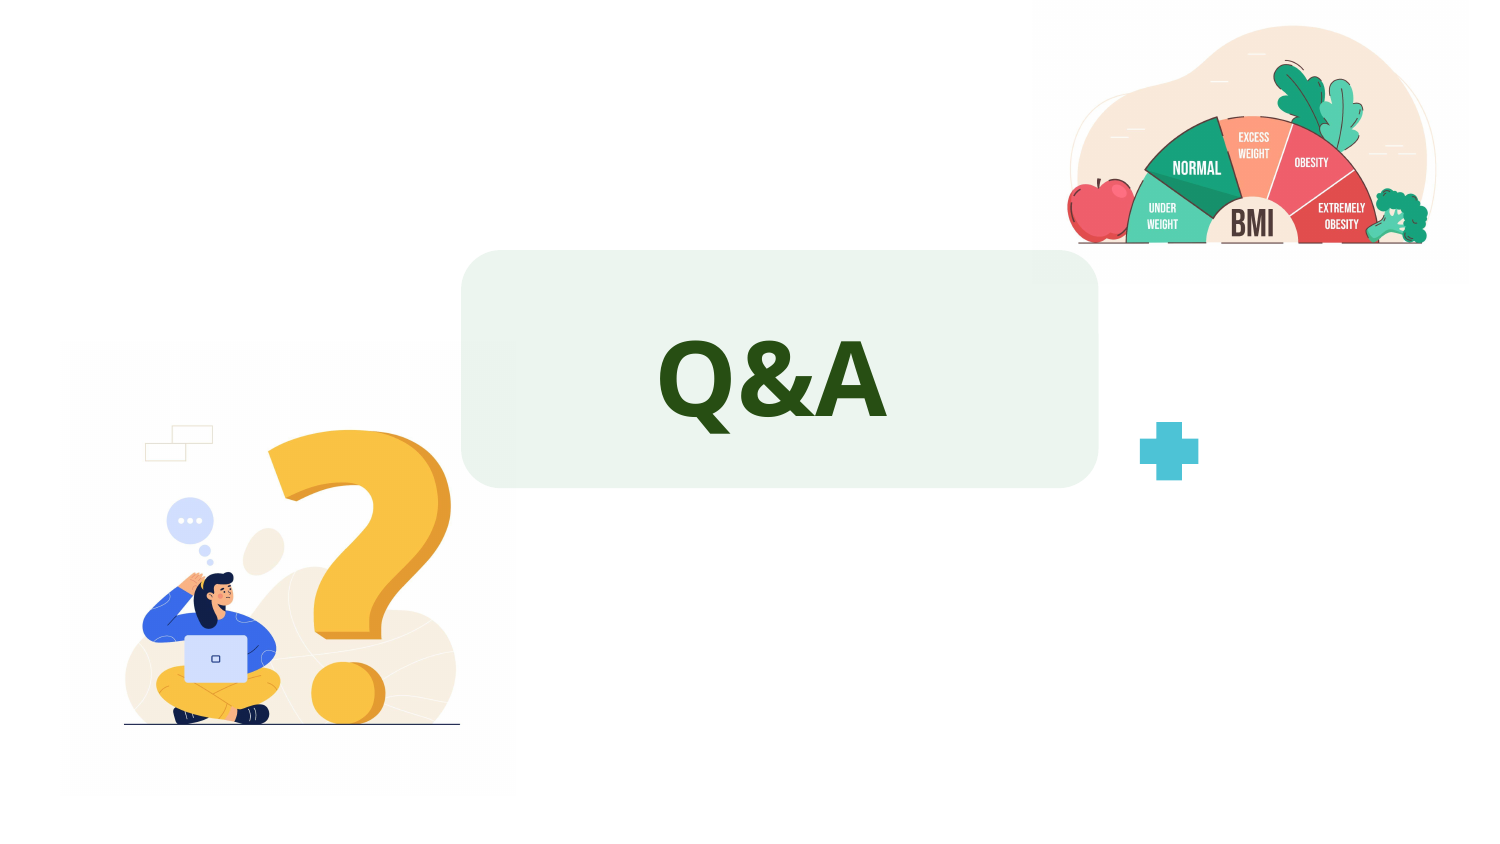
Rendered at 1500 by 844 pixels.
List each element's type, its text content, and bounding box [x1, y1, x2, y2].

text_box [1139, 422, 1199, 481]
text_box Q&A [583, 297, 958, 415]
picture [1032, 0, 1470, 284]
picture [60, 341, 516, 797]
text_box [461, 250, 1099, 489]
